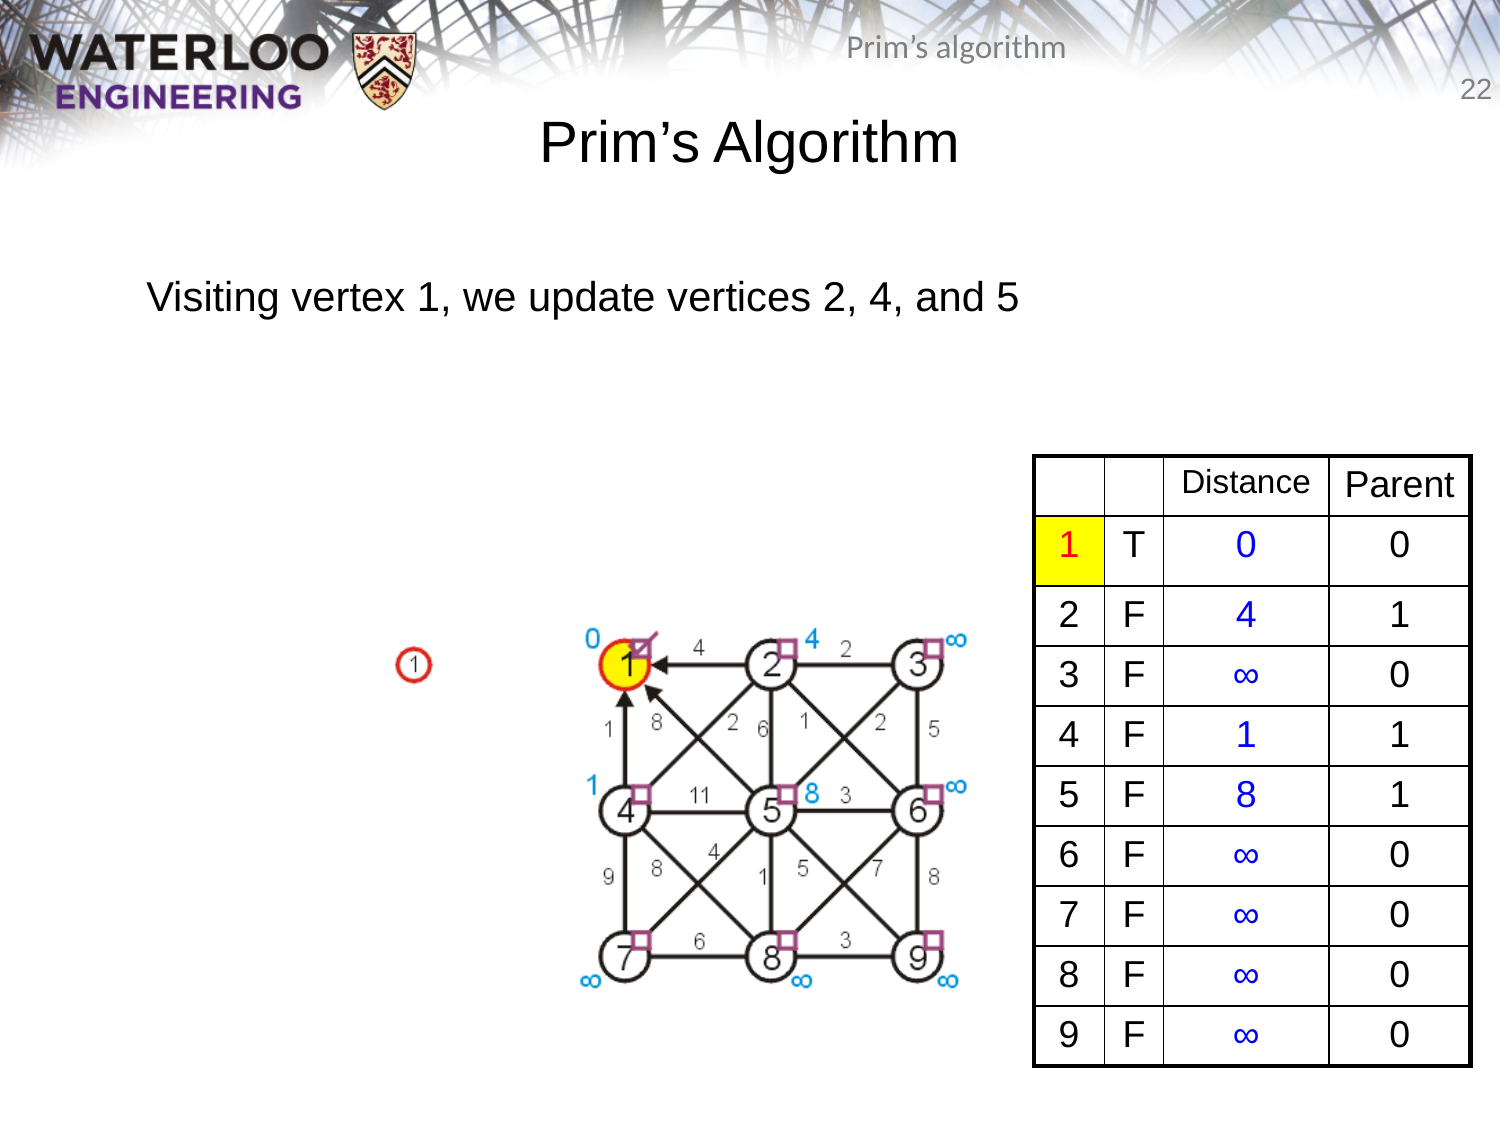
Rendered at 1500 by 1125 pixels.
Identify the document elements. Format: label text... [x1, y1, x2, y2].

title Prim’s Algorithm [74, 44, 1426, 233]
table_cell F [1105, 827, 1163, 885]
table_header Distance [1164, 458, 1328, 515]
table_cell 1 [1330, 587, 1468, 645]
table_header [1105, 458, 1163, 515]
table_cell 6 [1036, 827, 1104, 885]
table_cell 0 [1330, 827, 1468, 885]
table_cell 7 [1036, 887, 1104, 945]
table_cell 0 [1330, 887, 1468, 945]
table_cell F [1105, 1007, 1163, 1064]
table_cell 9 [1036, 1007, 1104, 1064]
table_cell F [1105, 767, 1163, 825]
table_cell 2 [1036, 587, 1104, 645]
table_cell 1 [1330, 767, 1468, 825]
table_cell ∞ [1164, 1007, 1328, 1064]
picture [0, 0, 1500, 1125]
table_cell T [1105, 517, 1163, 585]
table_cell ∞ [1164, 647, 1328, 705]
table_cell F [1105, 887, 1163, 945]
table_cell 8 [1164, 767, 1328, 825]
table_cell 0 [1330, 517, 1468, 585]
table_cell 8 [1036, 947, 1104, 1005]
table_cell 1 [1164, 707, 1328, 765]
table_cell 4 [1164, 587, 1328, 645]
table_cell 3 [1036, 647, 1104, 705]
table_cell F [1105, 947, 1163, 1005]
table_cell ∞ [1164, 887, 1328, 945]
table_cell ∞ [1164, 827, 1328, 885]
table_cell 4 [1036, 707, 1104, 765]
table_header [1036, 458, 1104, 515]
table_cell F [1105, 707, 1163, 765]
table_cell 1 [1036, 517, 1104, 585]
table_cell 0 [1164, 517, 1328, 585]
table_cell F [1105, 647, 1163, 705]
list Visiting vertex 1, we update vertices 2, 4, and 5 [74, 262, 1426, 1006]
table_header Parent [1330, 458, 1468, 515]
table_cell 0 [1330, 1007, 1468, 1064]
table_cell F [1105, 587, 1163, 645]
table_cell 0 [1330, 947, 1468, 1005]
table_cell 5 [1036, 767, 1104, 825]
table_cell ∞ [1164, 947, 1328, 1005]
table_cell 1 [1330, 707, 1468, 765]
table_cell 0 [1330, 647, 1468, 705]
